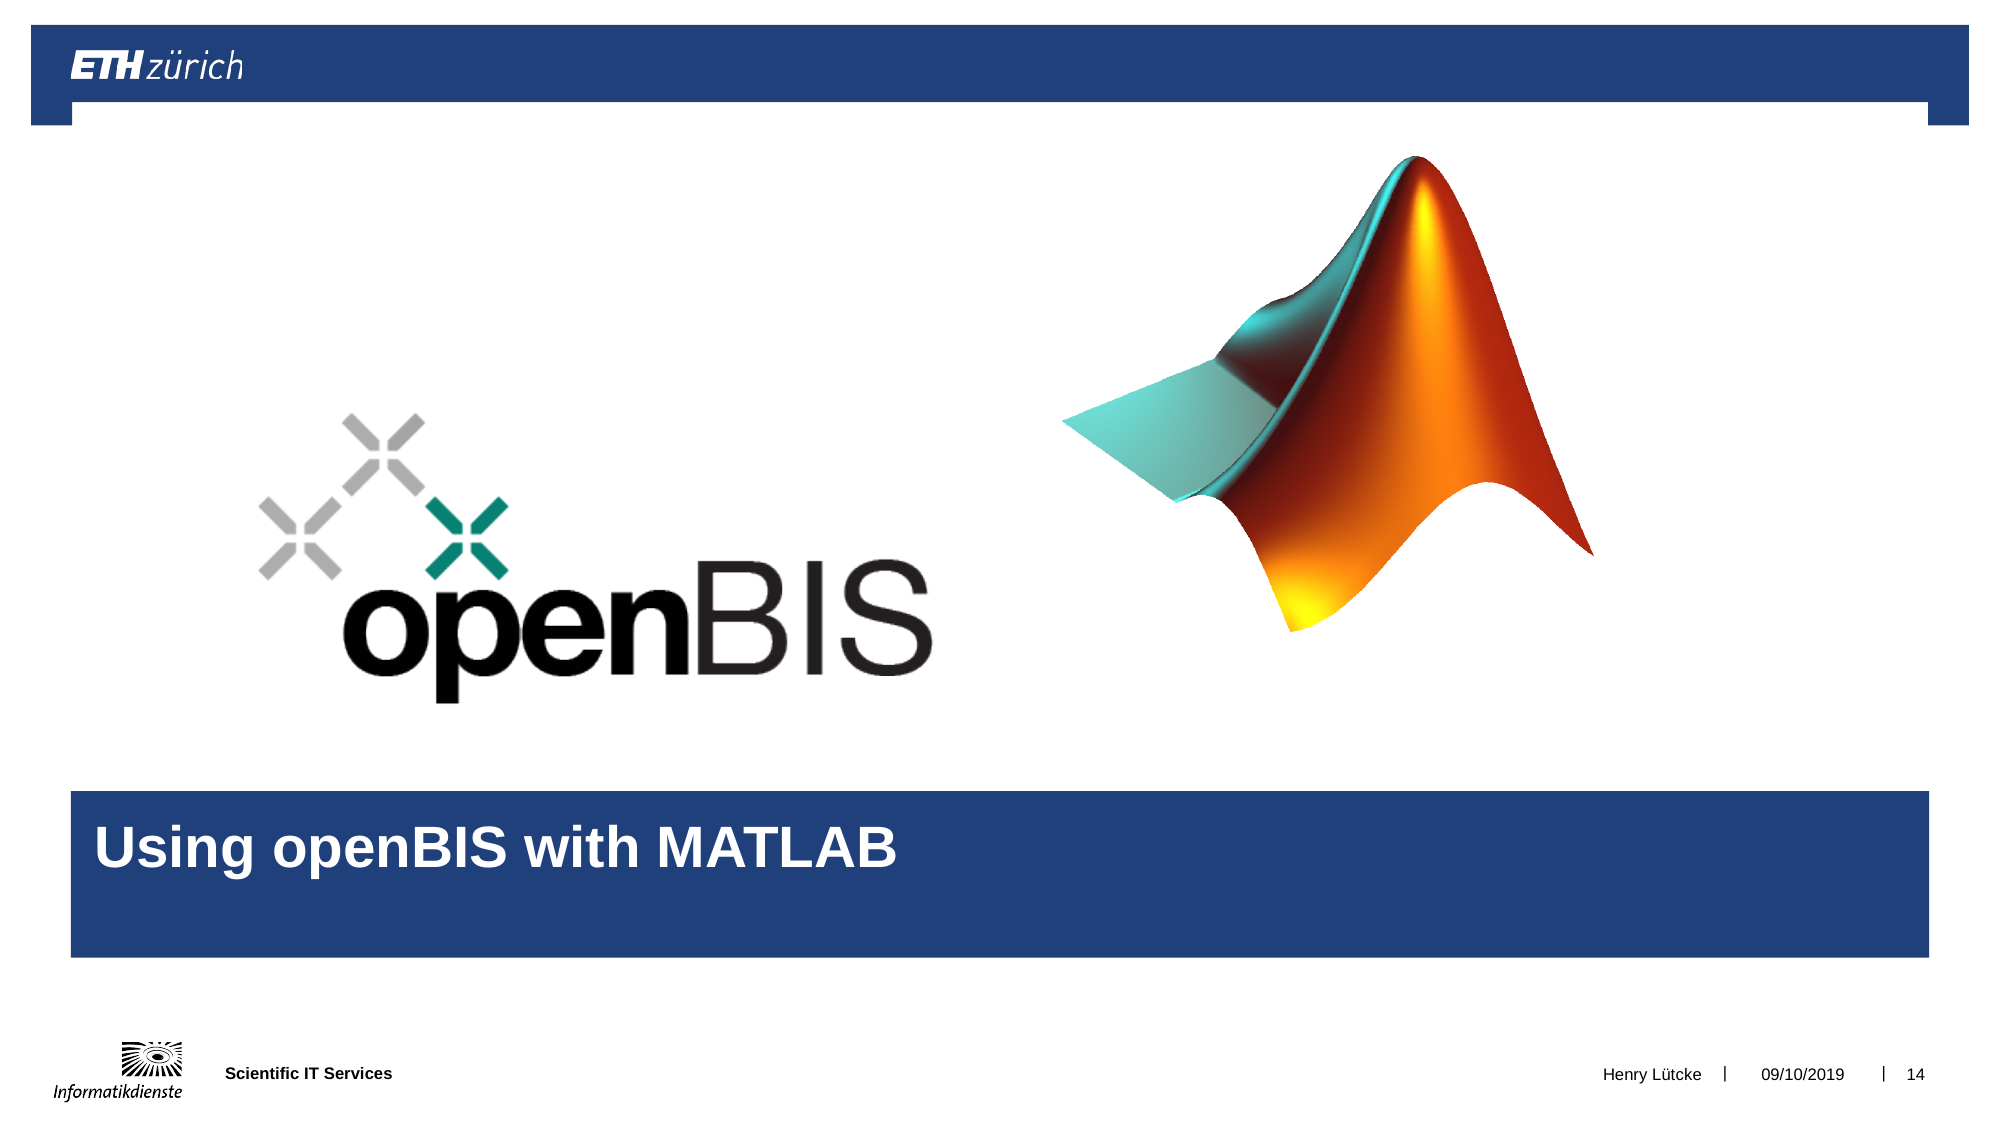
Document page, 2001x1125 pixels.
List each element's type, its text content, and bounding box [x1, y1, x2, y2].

picture [53, 1042, 182, 1106]
picture [1060, 153, 1595, 633]
slide_number 14 [1886, 1034, 1946, 1112]
footer Henry Lütcke [999, 1034, 1702, 1112]
title Using openBIS with MATLAB [70, 791, 1930, 958]
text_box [257, 413, 939, 711]
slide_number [1736, 1034, 1870, 1112]
